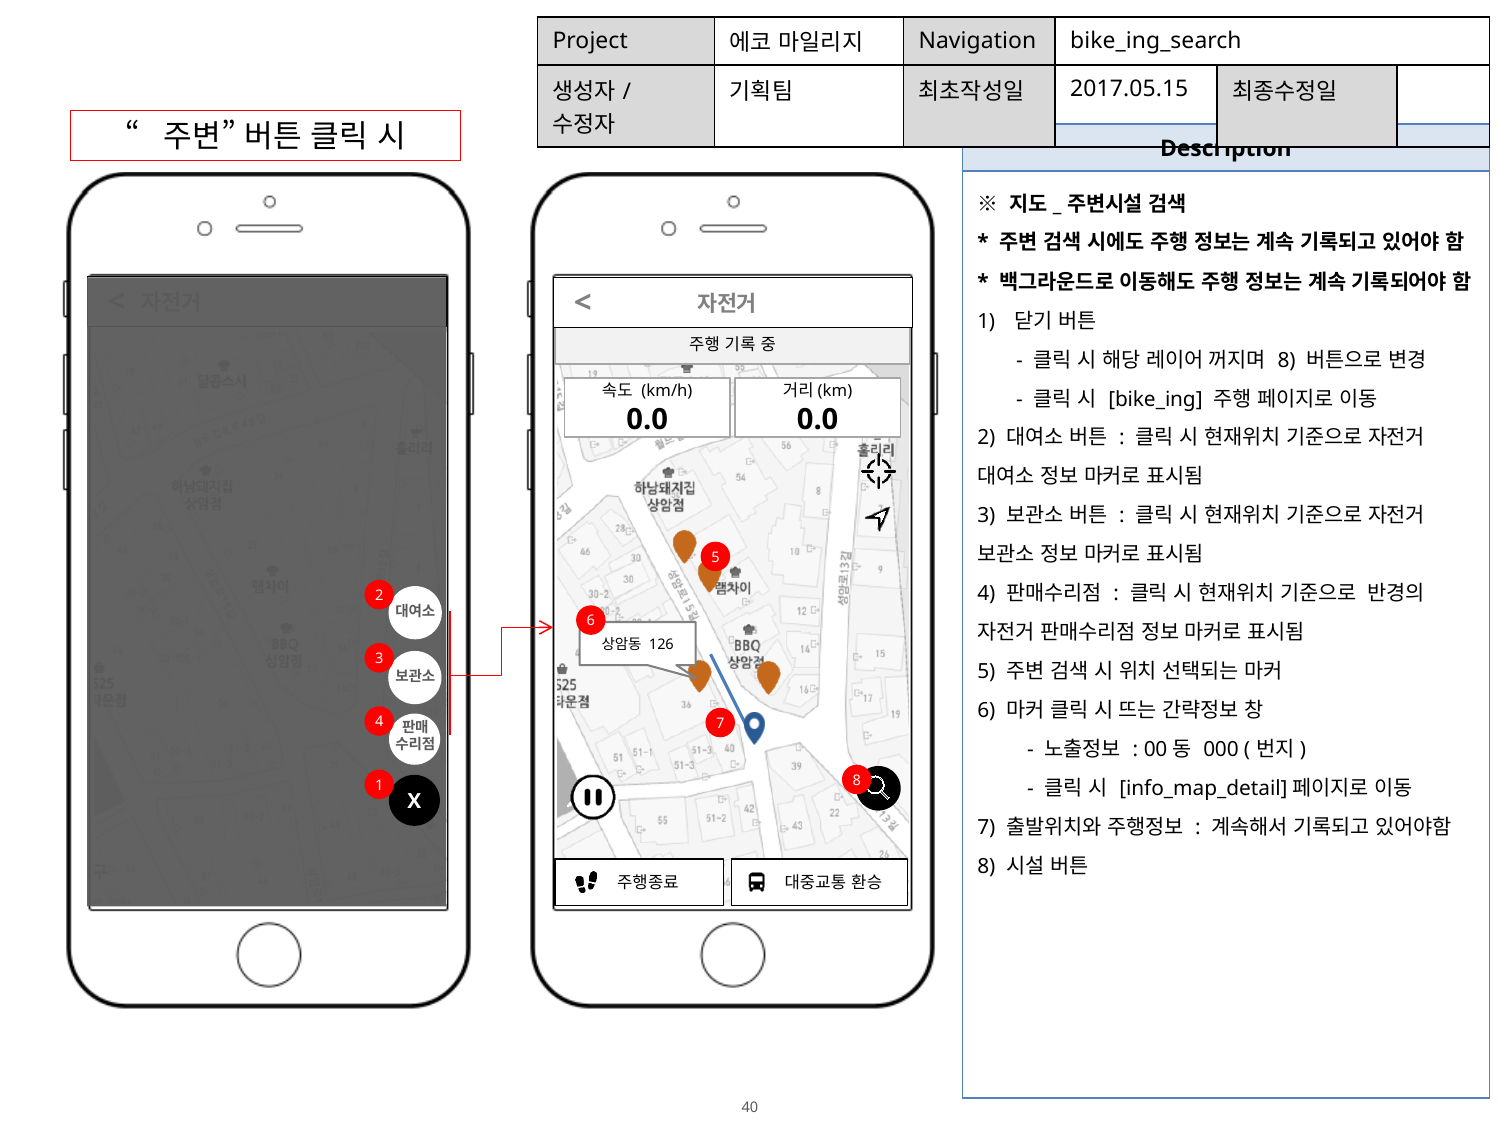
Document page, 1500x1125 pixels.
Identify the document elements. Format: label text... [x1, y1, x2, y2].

picture [504, 172, 951, 1012]
table_header Project [538, 18, 714, 64]
table_cell 2017.05.15 [1056, 66, 1216, 146]
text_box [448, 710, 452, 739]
text_box 자전거 [551, 275, 914, 329]
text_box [378, 585, 452, 640]
text_box [85, 275, 448, 909]
table_cell [1398, 66, 1489, 146]
table_cell 최초작성일 [904, 66, 1054, 146]
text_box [458, 627, 554, 677]
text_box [378, 650, 446, 705]
text_box 주행 기록 중 [553, 329, 912, 336]
table_cell 최종수정일 [1218, 66, 1396, 146]
text_box < [551, 274, 614, 328]
table_header 에코 마일리지 [715, 18, 903, 64]
table_cell 생성자/수정자 [538, 66, 714, 146]
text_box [710, 654, 766, 745]
table_cell ※ 지도_주변시설 검색 * 주변 검색 시에도 주행 정보는 계속 기록되고 있어야 함 * 백그라운드로 이동해도 주행 정보는 계속 기록되어야 함 닫기 버튼 - 클릭 시 해당 레이어 꺼지며 8) 버튼으로 변경 - 클릭 시 [bike_ing] 주행 페이지로 이동 2) 대여소 버튼 : 클릭 시 현재위치 기준으로 자전거 대여소 정보 마커로 표시됨 3) 보관소 버튼 : 클릭 시 현재위치 기준으로 자전거 보관소 정보 마커로 표시됨 4) 판매수리점 : 클릭 시 현재위치 기준으로 반경의 자전거 판매수리점 정보 마커로 표시됨 5) 주변 검색 시 위치 선택되는 마커 6) 마커 클릭 시 뜨는 간략정보 창 - 노출정보 : 00동 000 (번지) - 클릭 시 [info_map_detail]페이지로 이동 7) 출발위치와 주행정보 : 계속해서 기록되고 있어야함 8) 시설 버튼 [963, 172, 1489, 1097]
picture [41, 172, 488, 1012]
table_cell 기획팀 [715, 66, 903, 146]
table_header Description [963, 148, 1489, 170]
table_header Navigation [904, 18, 1054, 64]
text_box “주변” 버튼 클릭 시 [70, 110, 461, 161]
text_box 1 [446, 614, 451, 640]
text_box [554, 858, 915, 906]
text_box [855, 765, 901, 811]
text_box 확인 [446, 650, 451, 705]
table_header bike_ing_search [1056, 18, 1489, 64]
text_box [378, 710, 452, 765]
